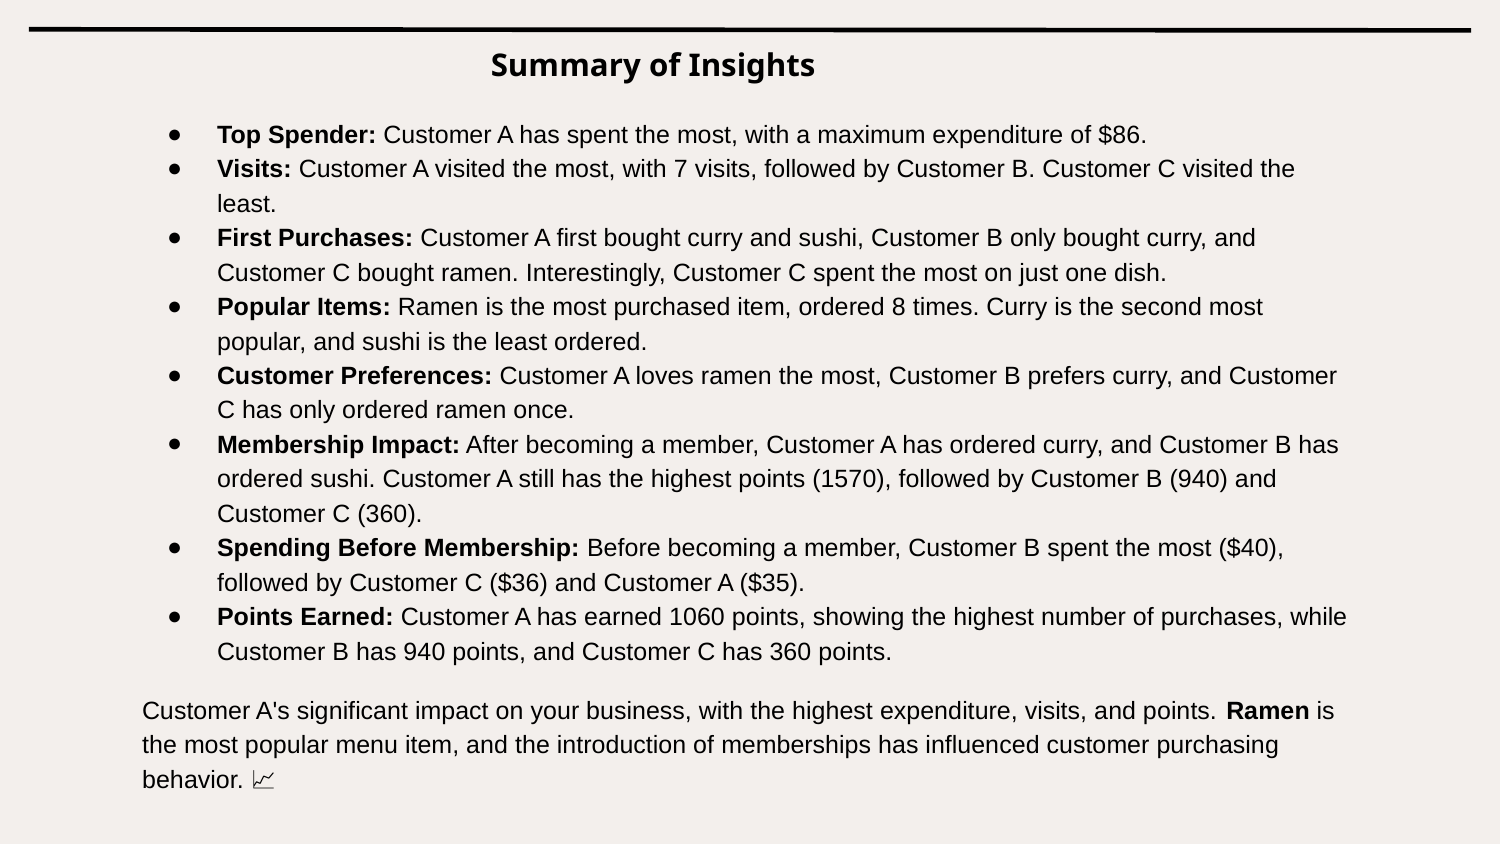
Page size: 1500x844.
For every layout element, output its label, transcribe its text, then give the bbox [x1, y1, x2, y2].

title Summary of Insights [102, 29, 1205, 81]
text_box Top Spender: Customer A has spent the most, with a maximum expenditure of $86. Visits: Customer A visited the most, with 7 visits, followed by Customer B. Customer C visited the least. First Purchases: Customer A first bought curry and sushi, Customer B only bought curry, and Customer C bought ramen. Interestingly, Customer C spent the most on just one dish. Popular Items: Ramen is the most purchased item, ordered 8 times. Curry is the second most popular, and sushi is the least ordered. Customer Preferences: Customer A loves ramen the most, Customer B prefers curry, and Customer C has only ordered ramen once. Membership Impact: After becoming a member, Customer A has ordered curry, and Customer B has ordered sushi. Customer A still has the highest points (1570), followed by Customer B (940) and Customer C (360). Spending Before Membership: Before becoming a member, Customer B spent the most ($40), followed by Customer C ($36) and Customer A ($35). Points Earned: Customer A has earned 1060 points, showing the highest number of purchases, while Customer B has 940 points, and Customer C has 360 points. Customer A's significant impact on your business, with the highest expenditure, visits, and points. Ramen is the most popular menu item, and the introduction of memberships has influenced customer purchasing behavior. 🍜🍛📈 [127, 99, 1373, 799]
